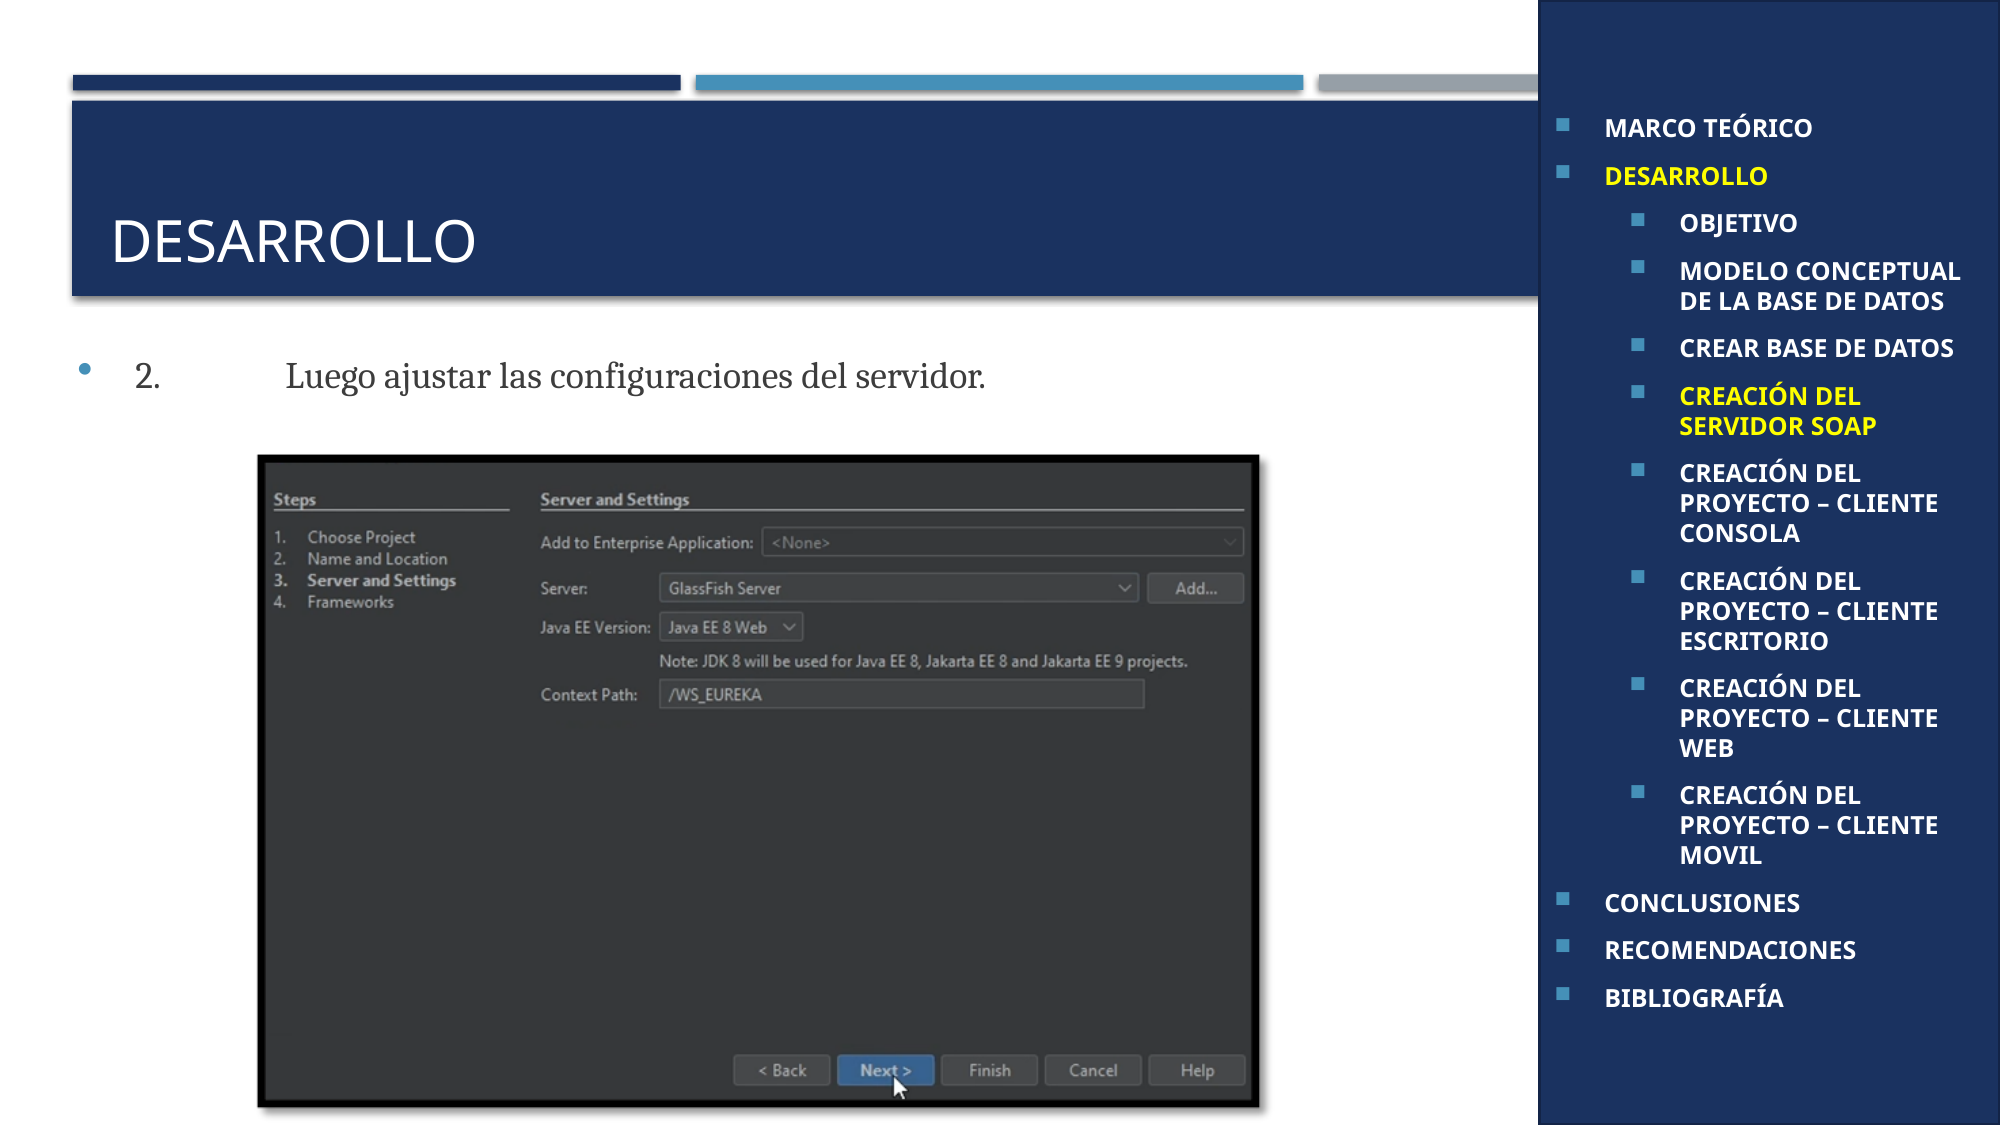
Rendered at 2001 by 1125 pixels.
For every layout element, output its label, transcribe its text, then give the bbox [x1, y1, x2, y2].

picture [250, 448, 1278, 1125]
list 2. Luego ajustar las configuraciones del servidor. [64, 321, 1474, 422]
text_box MARCO TEÓRICO DESARROLLO OBJETIVO MODELO CONCEPTUAL DE LA BASE DE DATOS CREAR BASE DE DATOS CREACIÓN DEL SERVIDOR SOAP CREACIÓN DEL PROYECTO – CLIENTE CONSOLA CREACIÓN DEL PROYECTO – CLIENTE ESCRITORIO CREACIÓN DEL PROYECTO – CLIENTE WEB CREACIÓN DEL PROYECTO – CLIENTE MOVIL CONCLUSIONES RECOMENDACIONES BIBLIOGRAFÍA [1538, 0, 2000, 1125]
title DESARROLLO [95, 115, 1538, 282]
